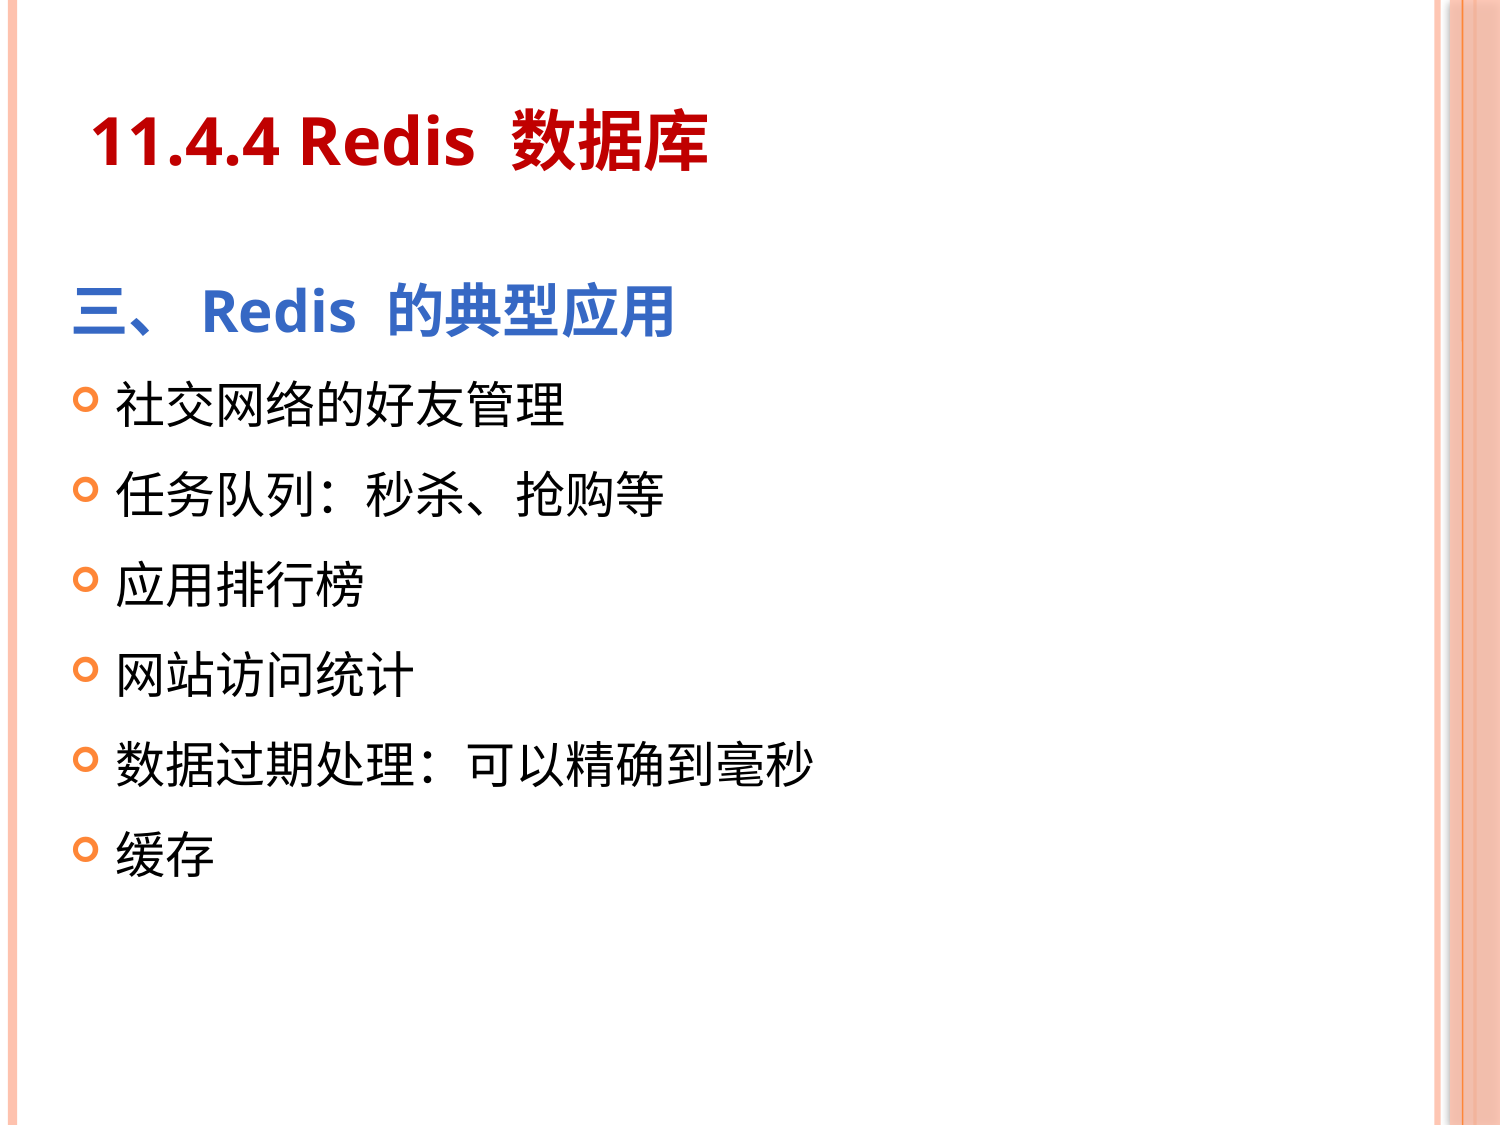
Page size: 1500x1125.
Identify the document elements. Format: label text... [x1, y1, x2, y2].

title 11.4.4 Redis 数据库 [75, 45, 1300, 233]
text_box [35, 187, 1376, 988]
